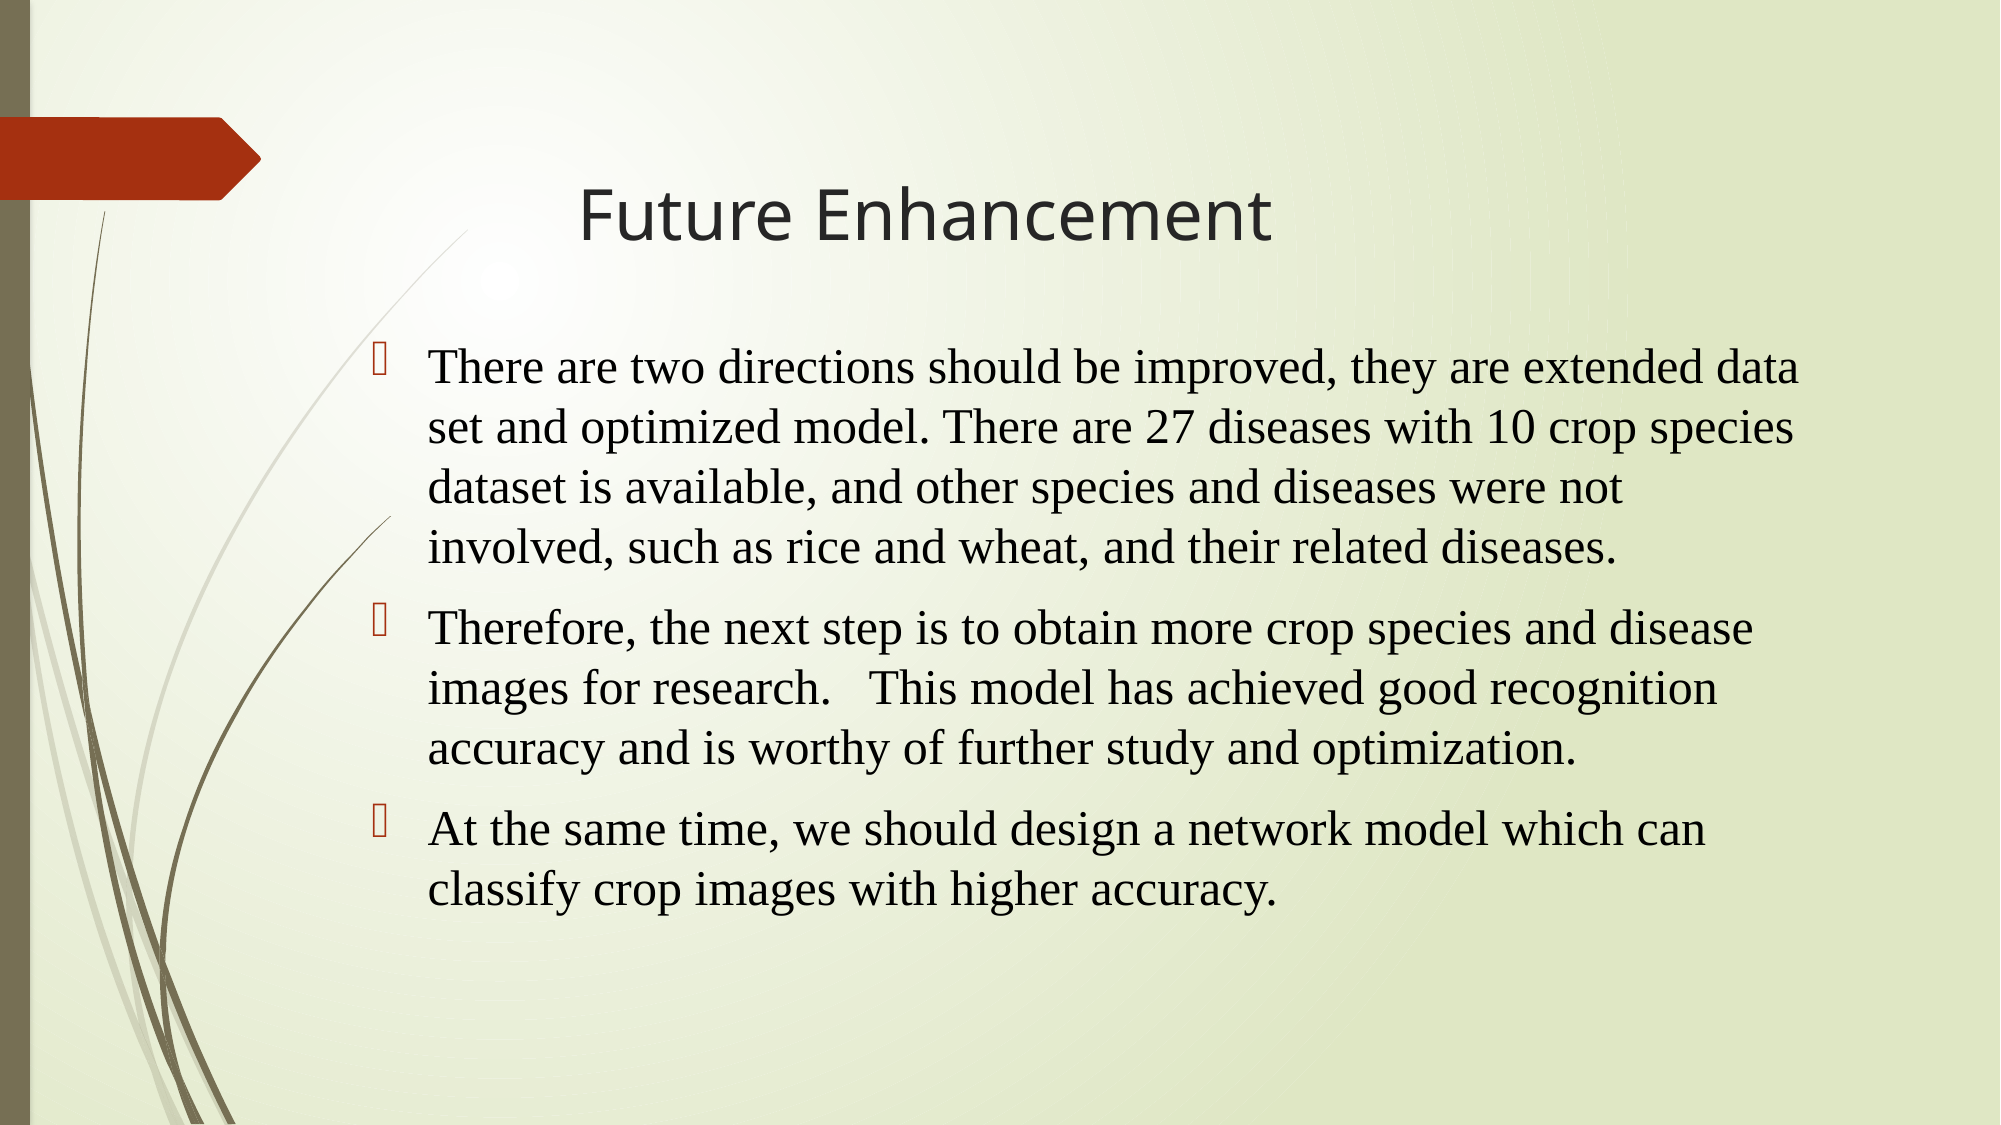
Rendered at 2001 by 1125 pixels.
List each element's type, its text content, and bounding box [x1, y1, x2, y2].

list There are two directions should be improved, they are extended data set and optimized model. There are 27 diseases with 10 crop species dataset is available, and other species and diseases were not involved, such as rice and wheat, and their related diseases. Therefore, the next step is to obtain more crop species and disease images for research. This model has achieved good recognition accuracy and is worthy of further study and optimization. At the same time, we should design a network model which can classify crop images with higher accuracy. [356, 326, 1819, 947]
title Future Enhancement [562, 162, 2000, 307]
